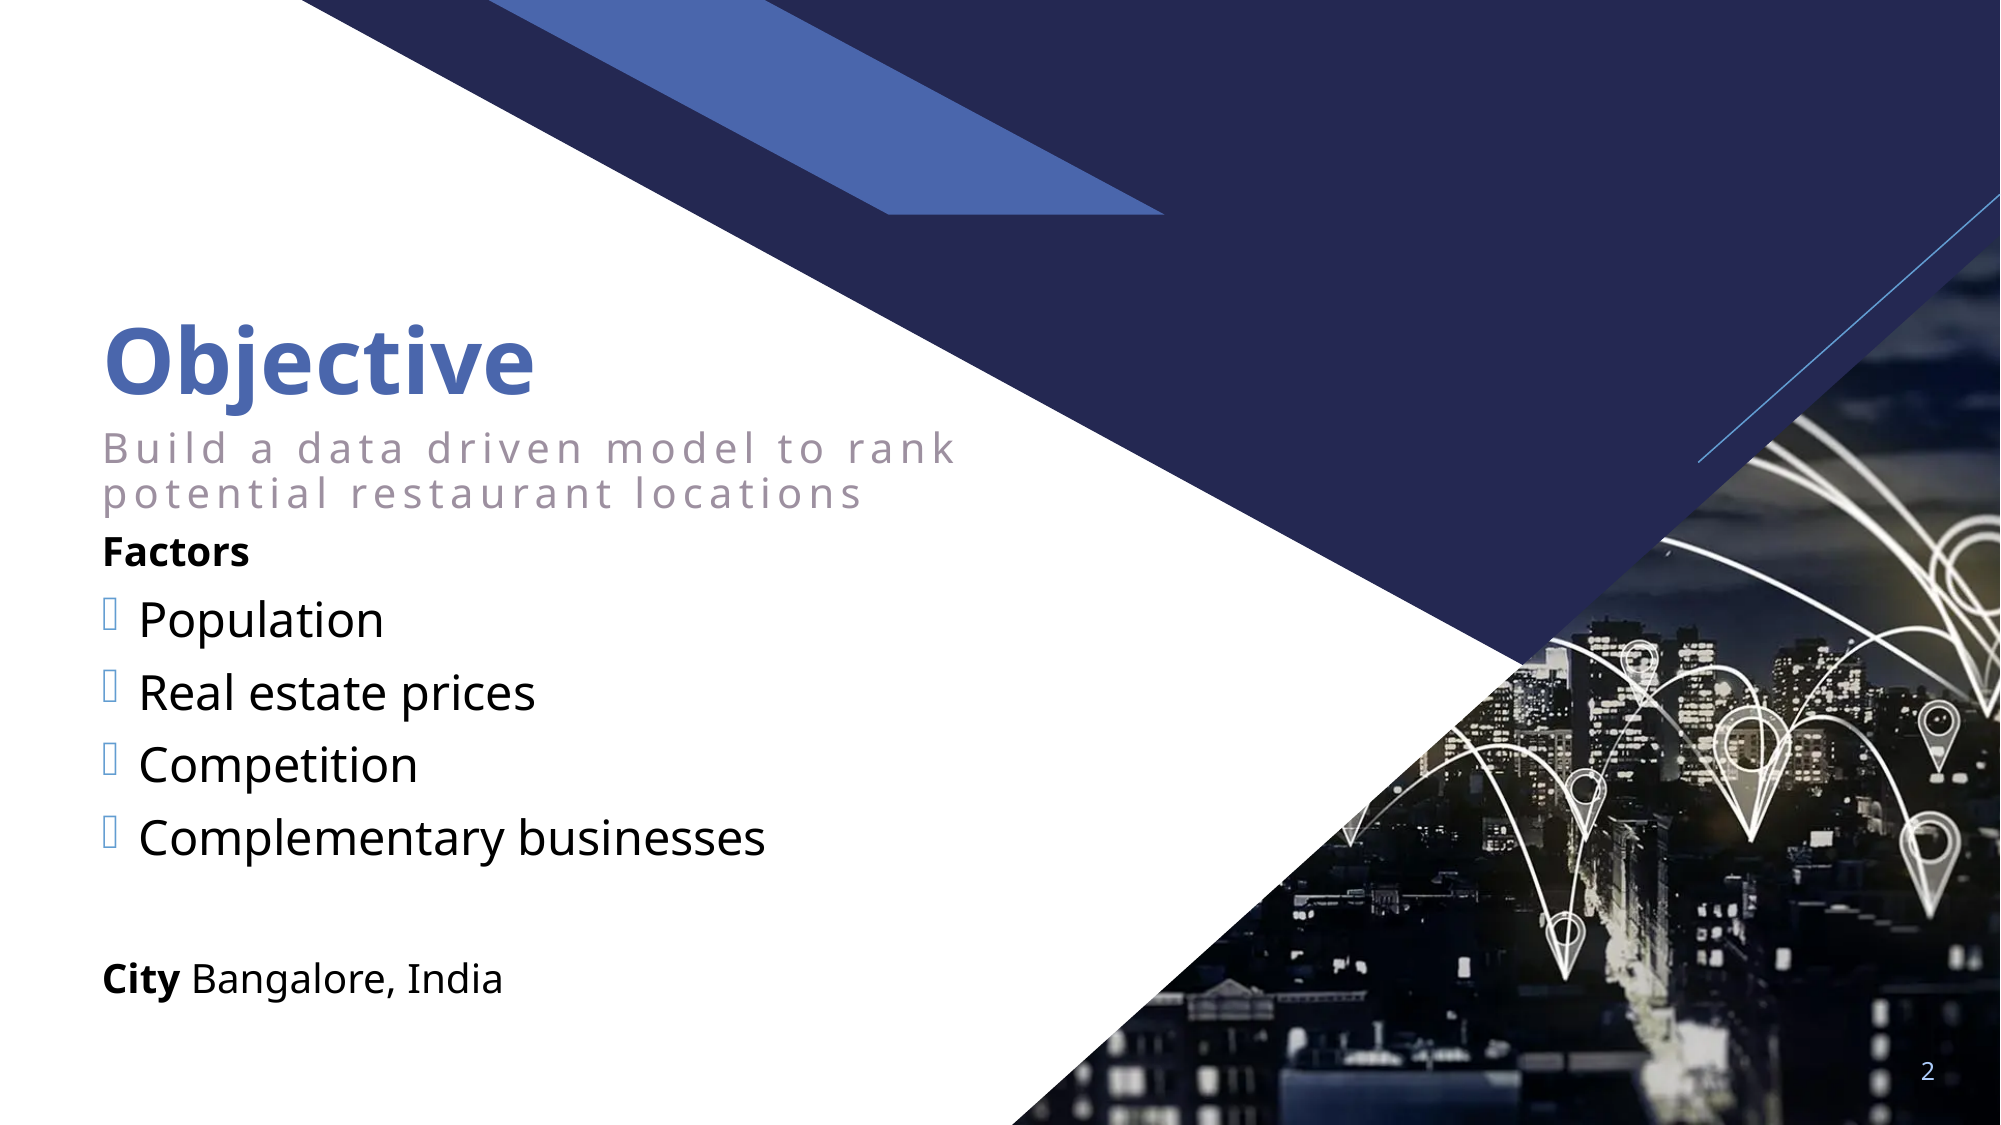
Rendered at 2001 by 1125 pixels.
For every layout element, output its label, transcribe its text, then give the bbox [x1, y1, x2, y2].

picture [1011, 235, 2000, 1125]
list Build a data driven model to rank potential restaurant locations [87, 420, 1011, 521]
title Objective [87, 214, 1292, 415]
list Factors Population Real estate prices Competition Complementary businesses City Bangalore, India [87, 524, 898, 1010]
